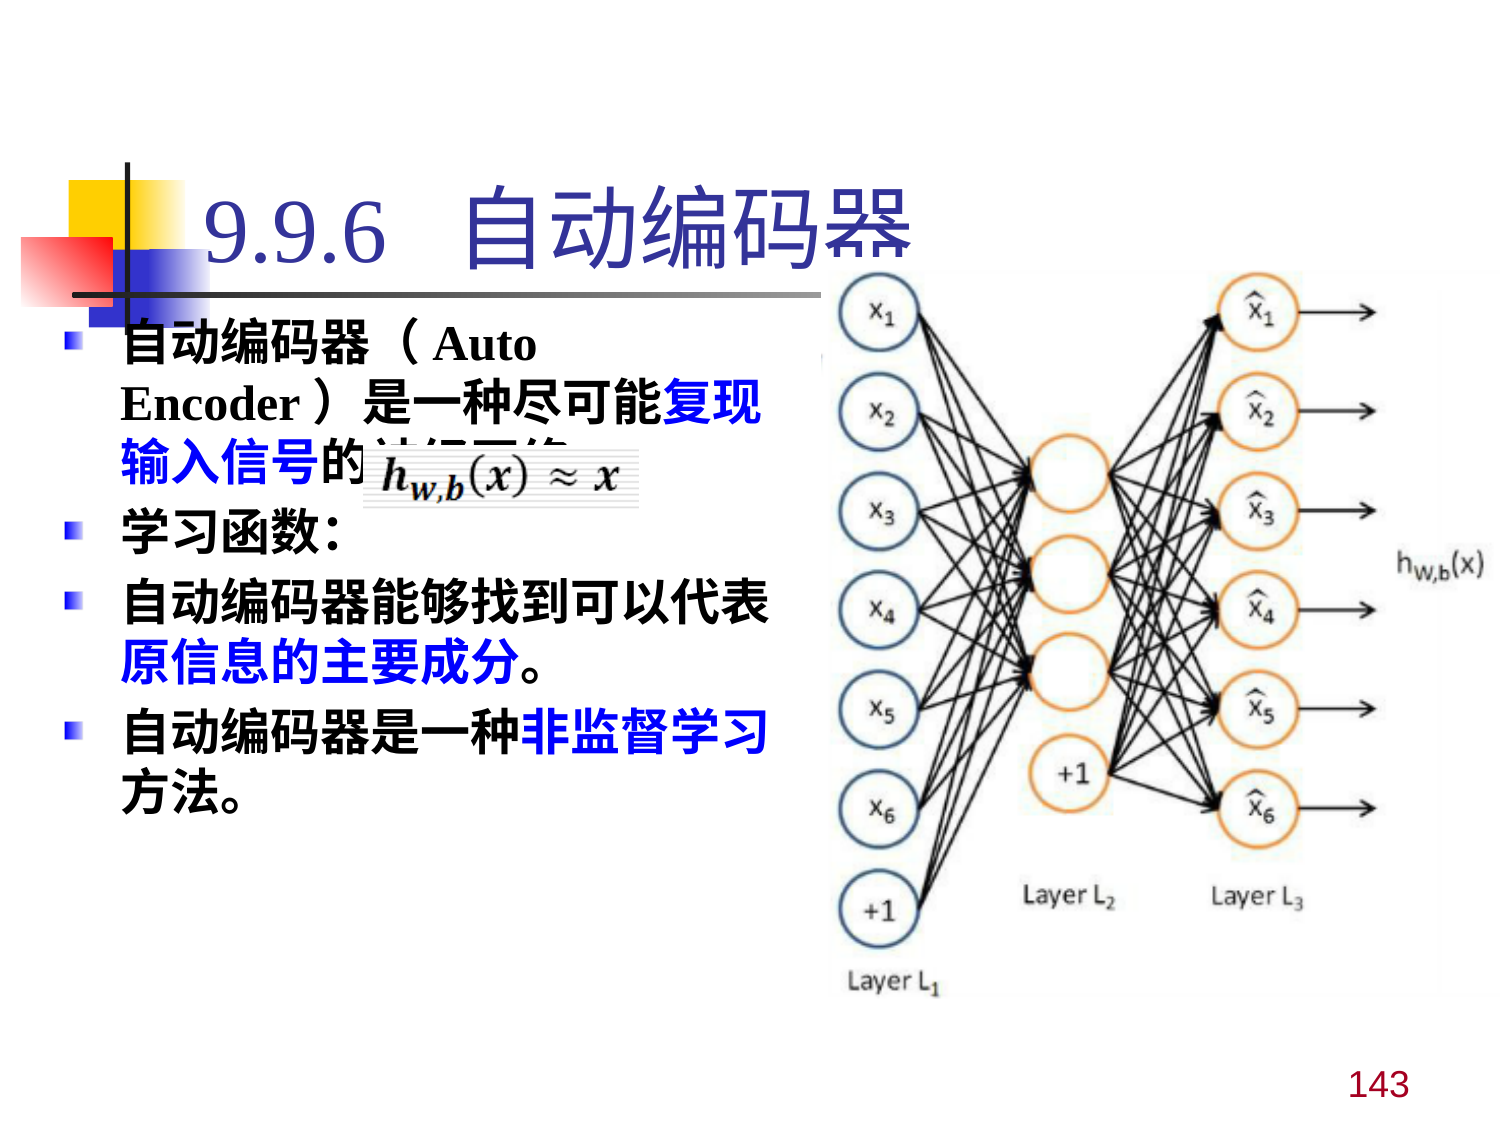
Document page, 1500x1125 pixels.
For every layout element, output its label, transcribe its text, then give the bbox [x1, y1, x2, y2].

picture [63, 330, 85, 352]
picture [63, 590, 85, 612]
picture [63, 520, 85, 542]
picture [363, 445, 639, 510]
list 自动编码器（Auto Encoder）是一种尽可能复现输入信号的神经网络。 学习函数： 自动编码器能够找到可以代表原信息的主要成分。 自动编码器是一种非监督学习方法。 [48, 303, 799, 1125]
picture [63, 720, 85, 742]
picture [821, 257, 1500, 1012]
slide_number 143 [1112, 1037, 1426, 1113]
title 9.9.6 自动编码器 [188, 101, 1468, 289]
